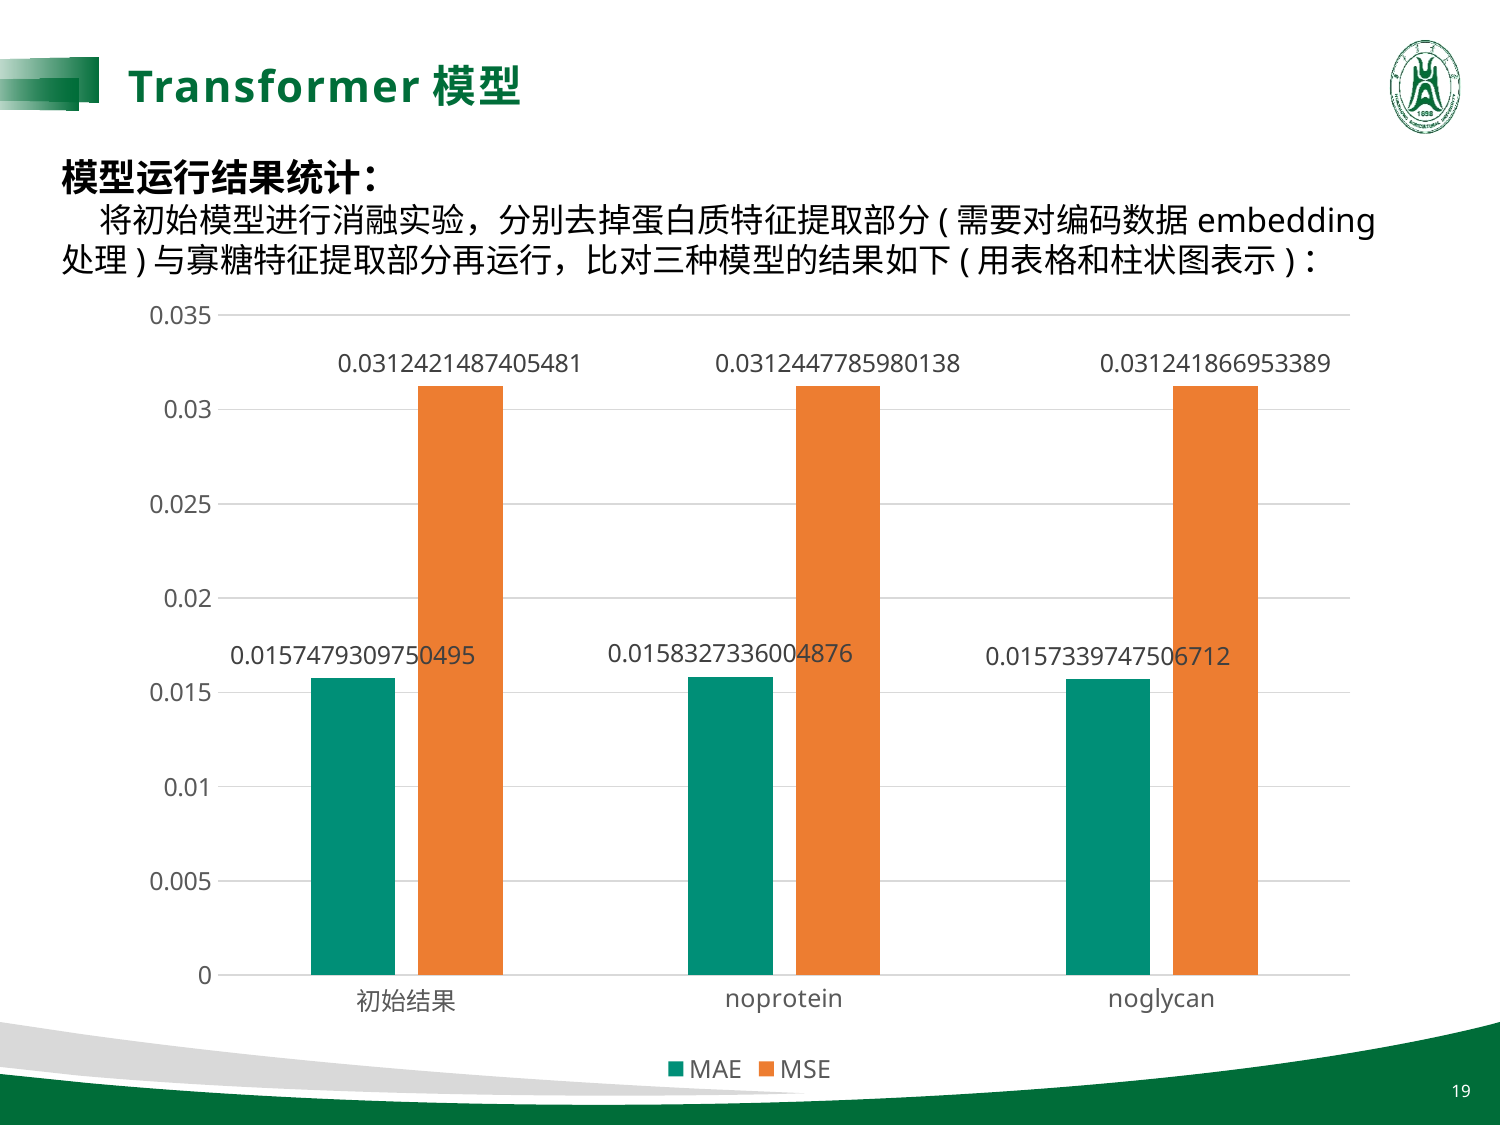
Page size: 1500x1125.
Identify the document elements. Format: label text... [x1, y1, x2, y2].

picture [1385, 33, 1464, 137]
chart [124, 281, 1376, 1093]
slide_number 19 [1148, 1062, 1486, 1122]
text_box 模型运行结果统计： 将初始模型进行消融实验，分别去掉蛋白质特征提取部分(需要对编码数据embedding处理)与寡糖特征提取部分再运行，比对三种模型的结果如下(用表格和柱状图表示)： [46, 146, 1429, 326]
text_box Transformer模型 [113, 51, 929, 120]
